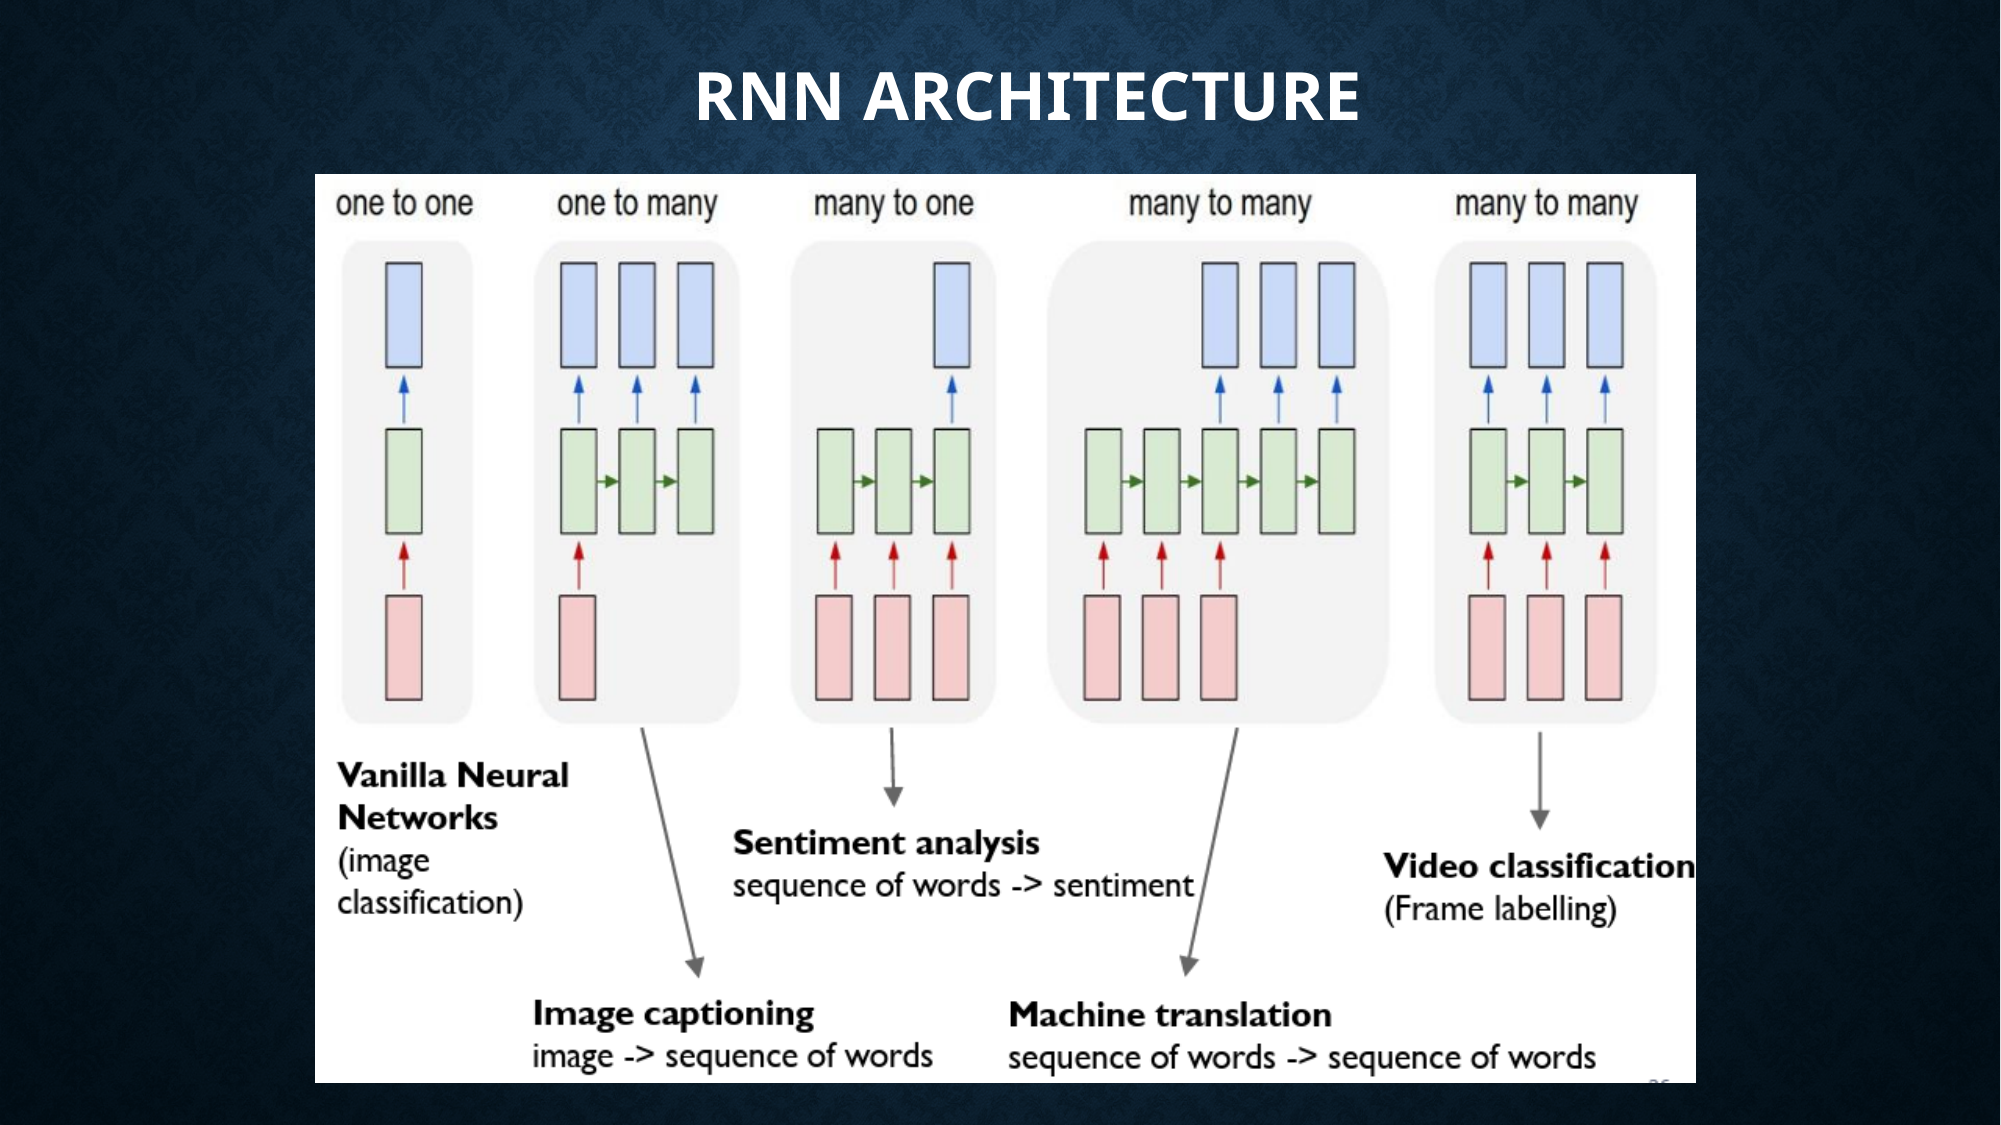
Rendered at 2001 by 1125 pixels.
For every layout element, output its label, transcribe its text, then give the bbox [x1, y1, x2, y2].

title RNN architecture [257, 22, 1799, 175]
picture [314, 174, 1696, 1083]
